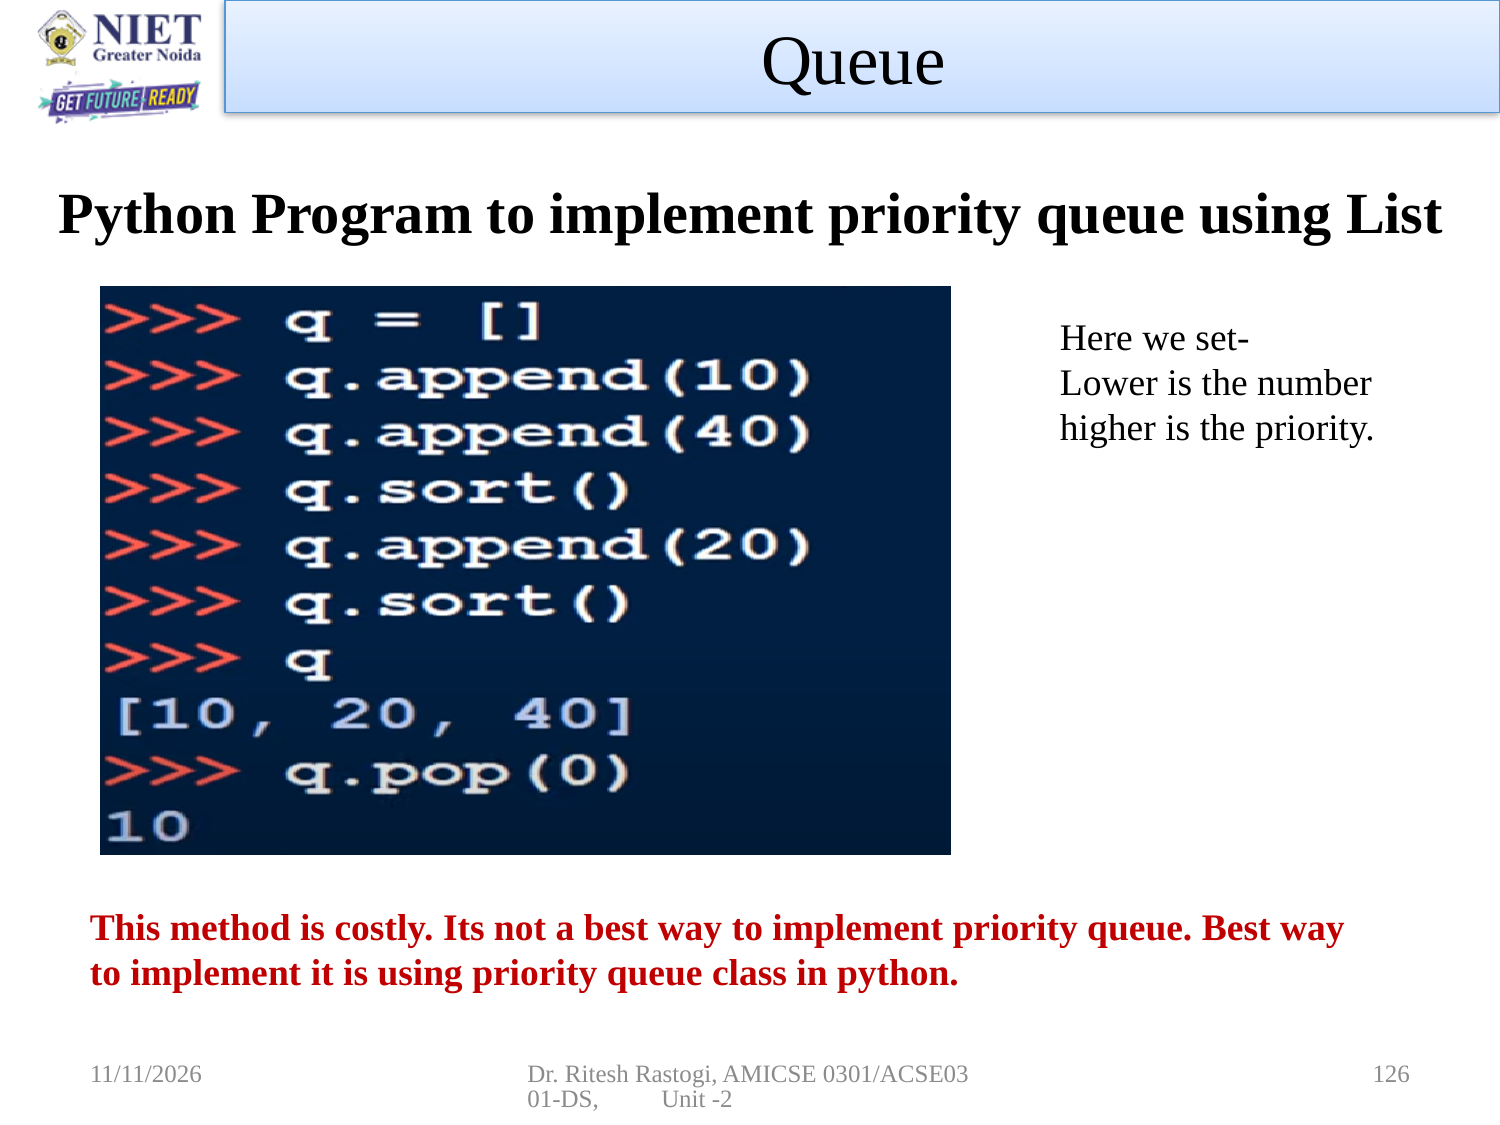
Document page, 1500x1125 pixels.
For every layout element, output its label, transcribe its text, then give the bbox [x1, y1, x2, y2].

picture [0, 0, 238, 135]
text_box This method is costly. Its not a best way to implement priority queue. Best way to implement it is using priority queue class in python. [75, 895, 1376, 1001]
slide_number 126 [1074, 1042, 1425, 1103]
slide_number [75, 1042, 425, 1103]
text_box Here we set- Lower is the number higher is the priority. [1045, 305, 1436, 456]
picture [100, 286, 951, 855]
title Python Program to implement priority queue using List [28, 120, 1472, 304]
text_box Queue [238, 0, 1500, 113]
footer Dr. Ritesh Rastogi, AMICSE 0301/ACSE0301-DS, Unit -2 [512, 1042, 988, 1103]
